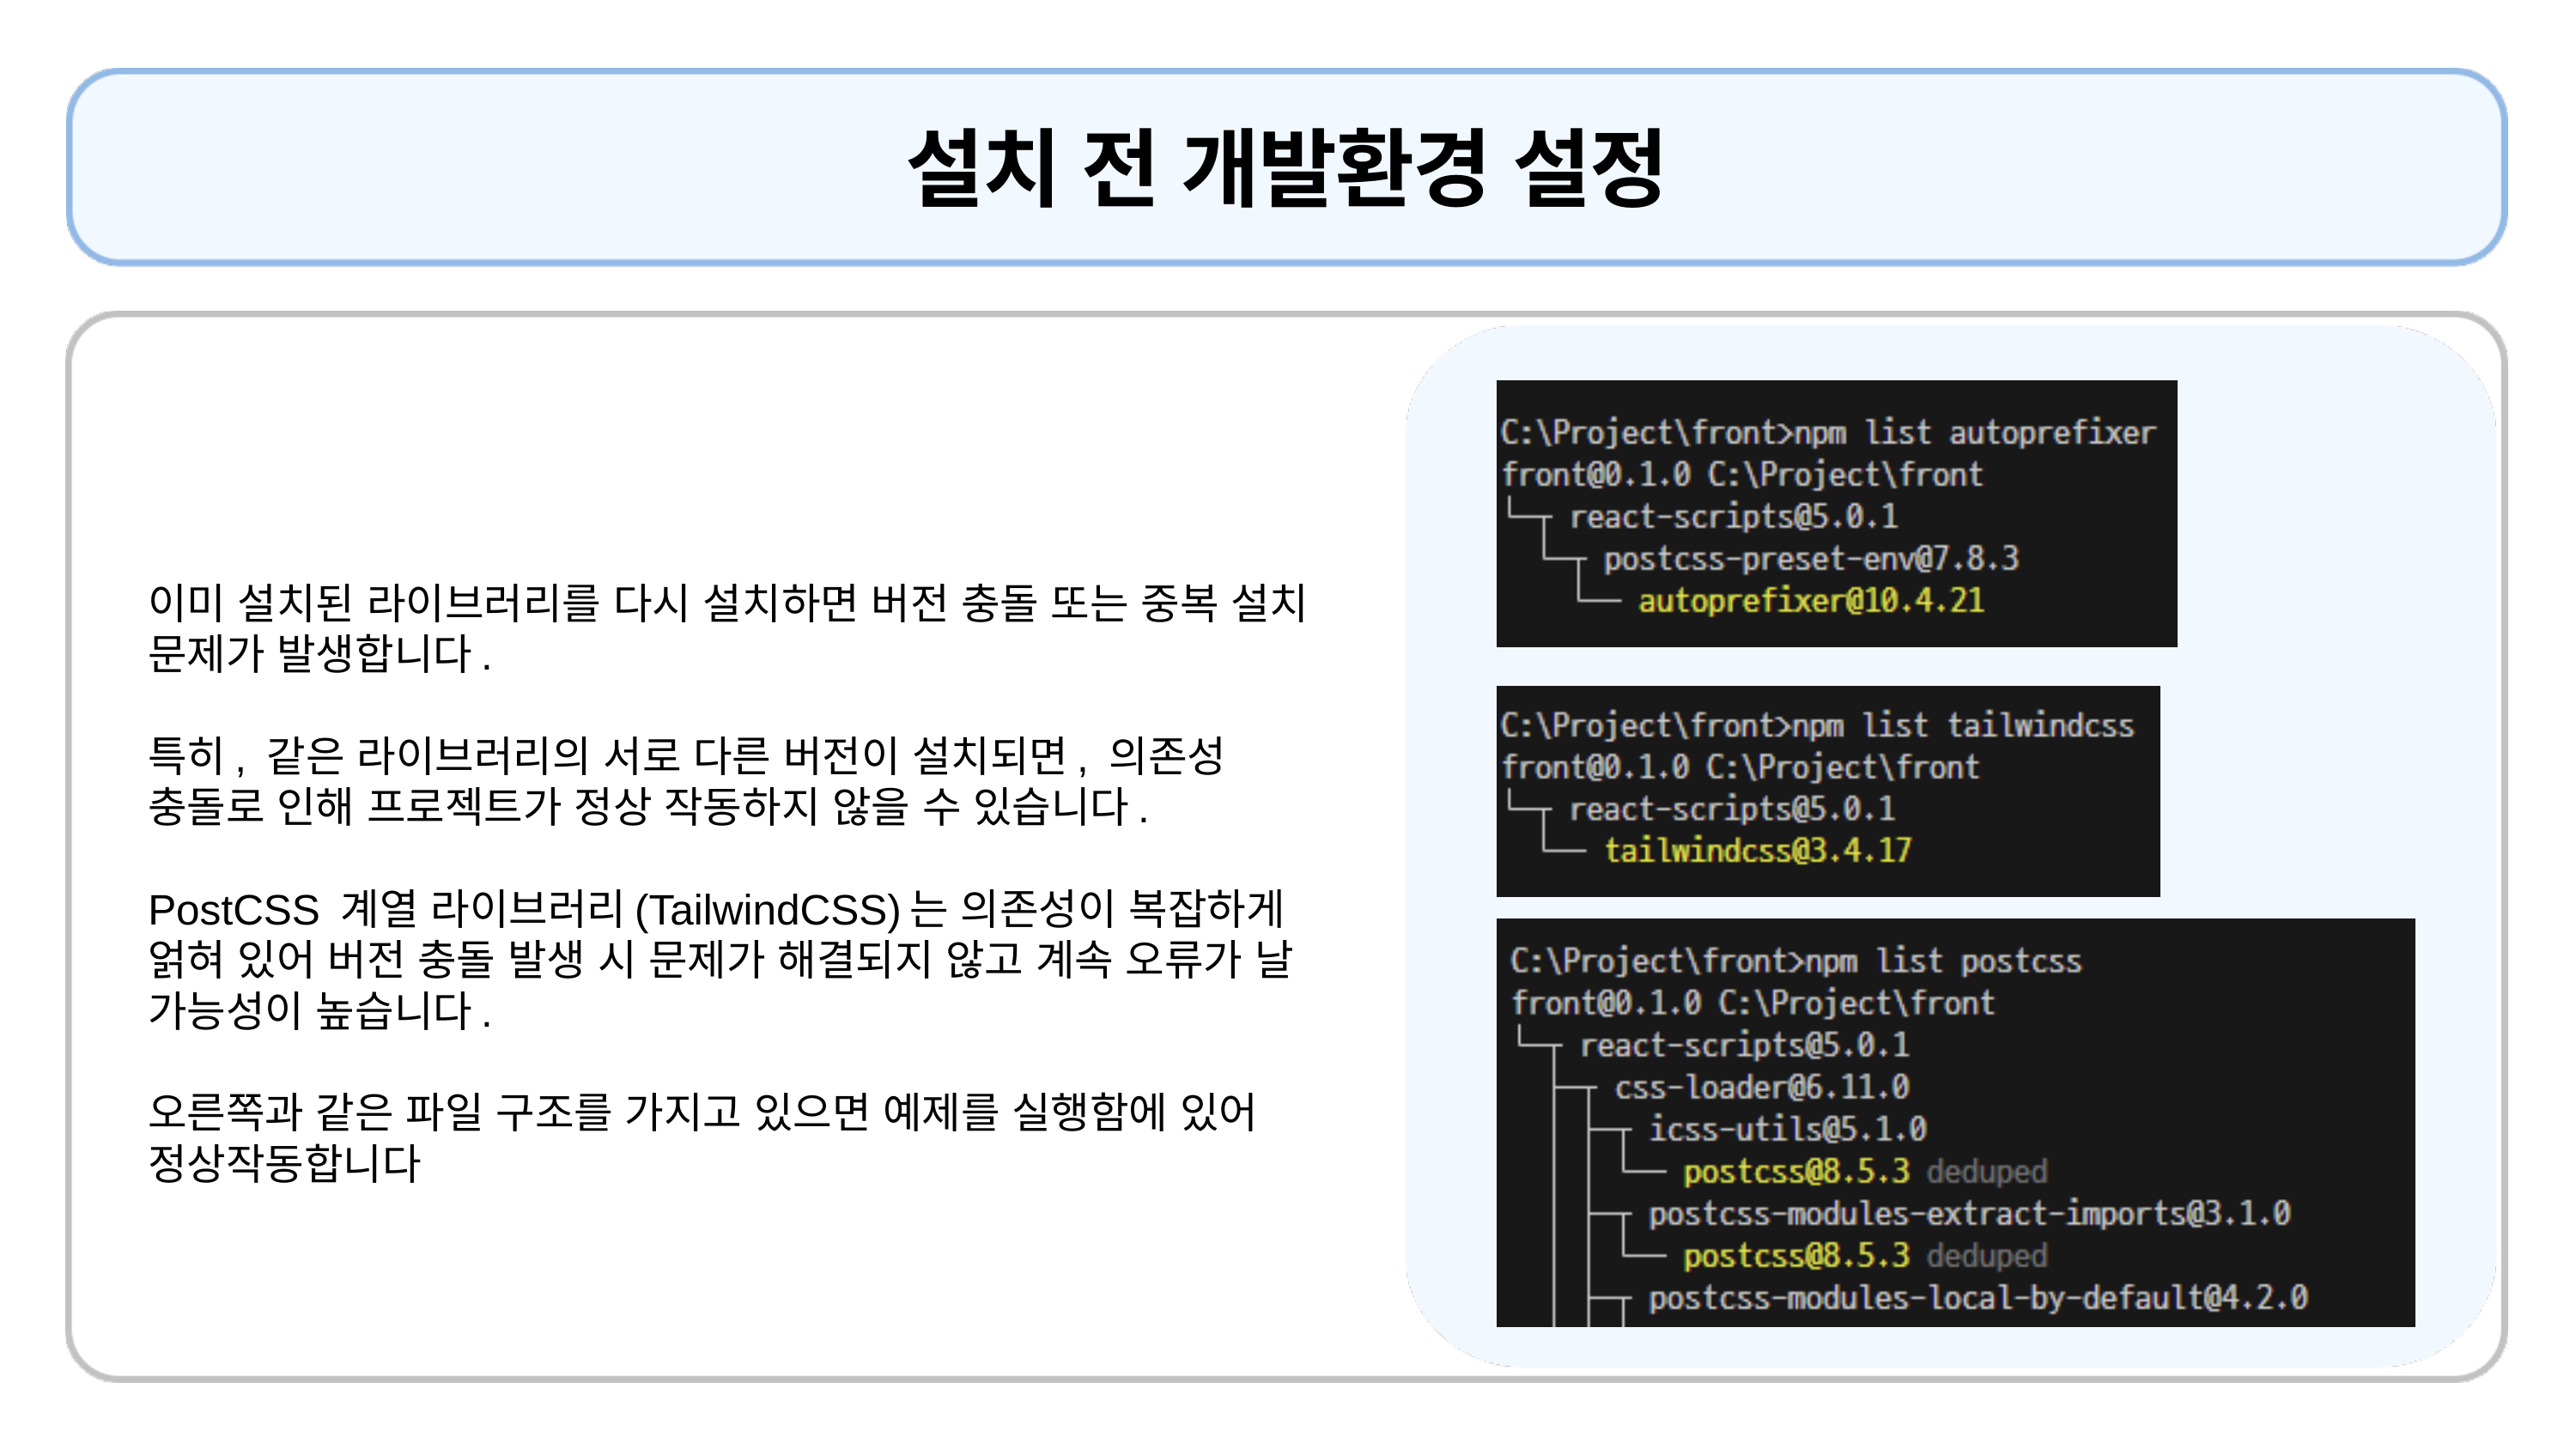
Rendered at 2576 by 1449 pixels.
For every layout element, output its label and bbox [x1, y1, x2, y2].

picture [65, 311, 2508, 1383]
picture [65, 67, 2508, 267]
